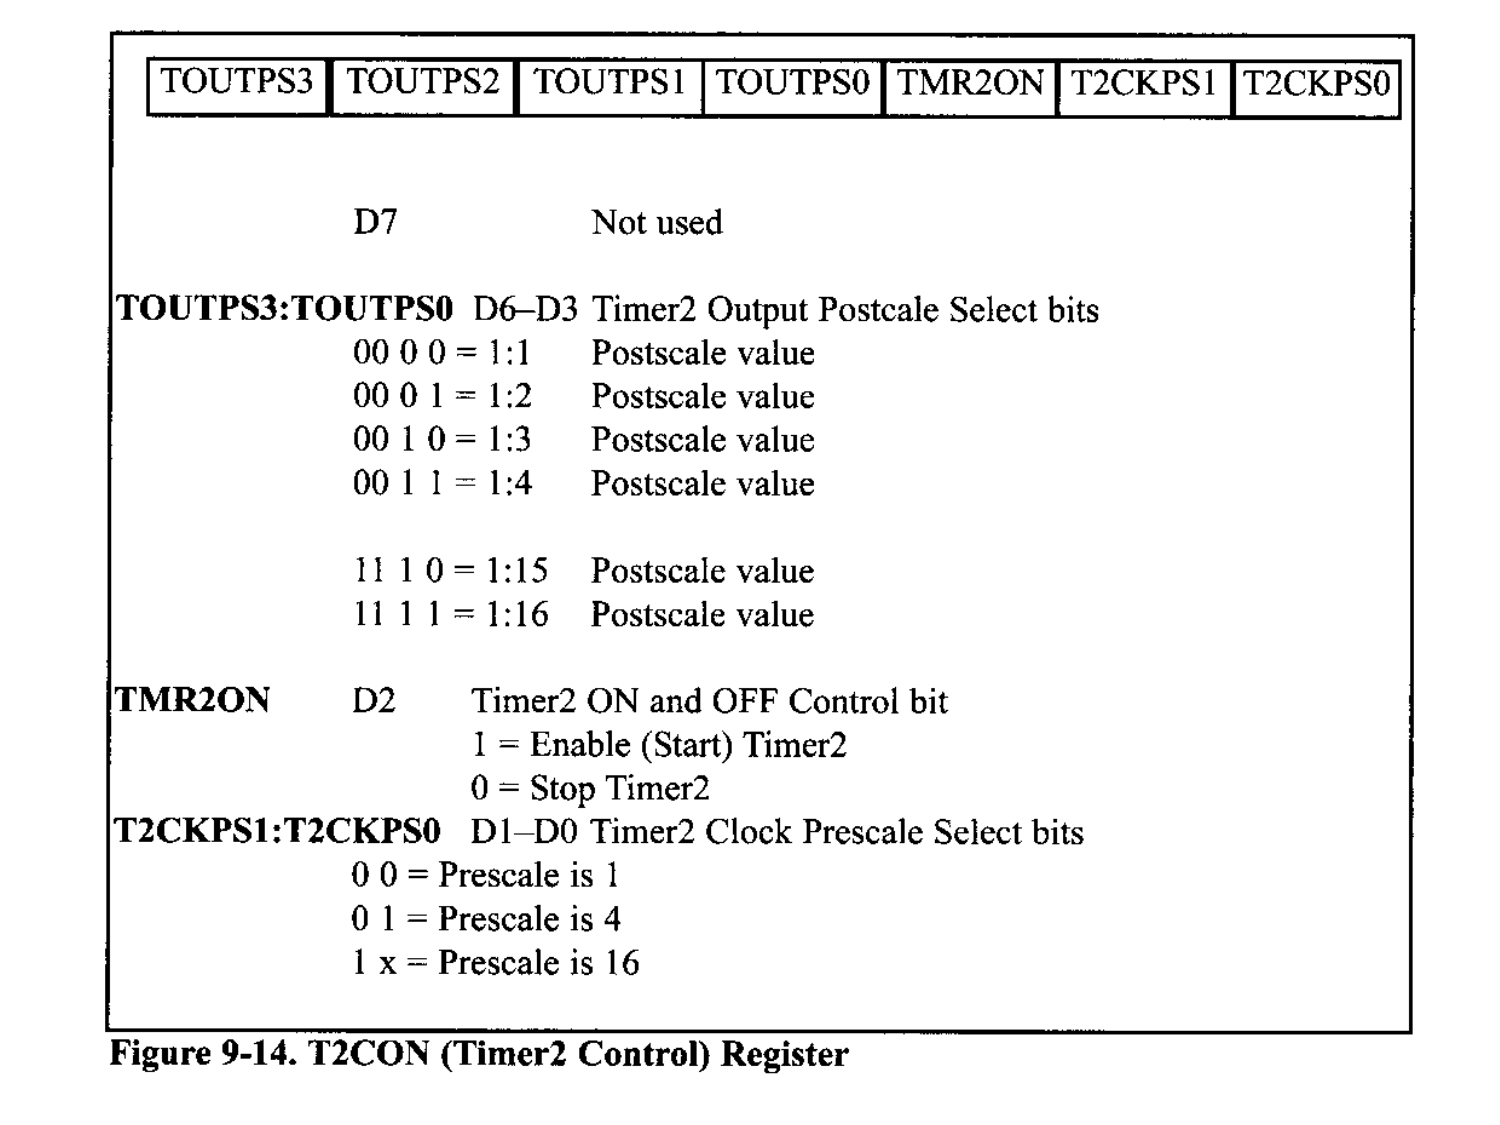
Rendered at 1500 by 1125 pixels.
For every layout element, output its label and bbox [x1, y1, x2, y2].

picture [74, 0, 1473, 1083]
